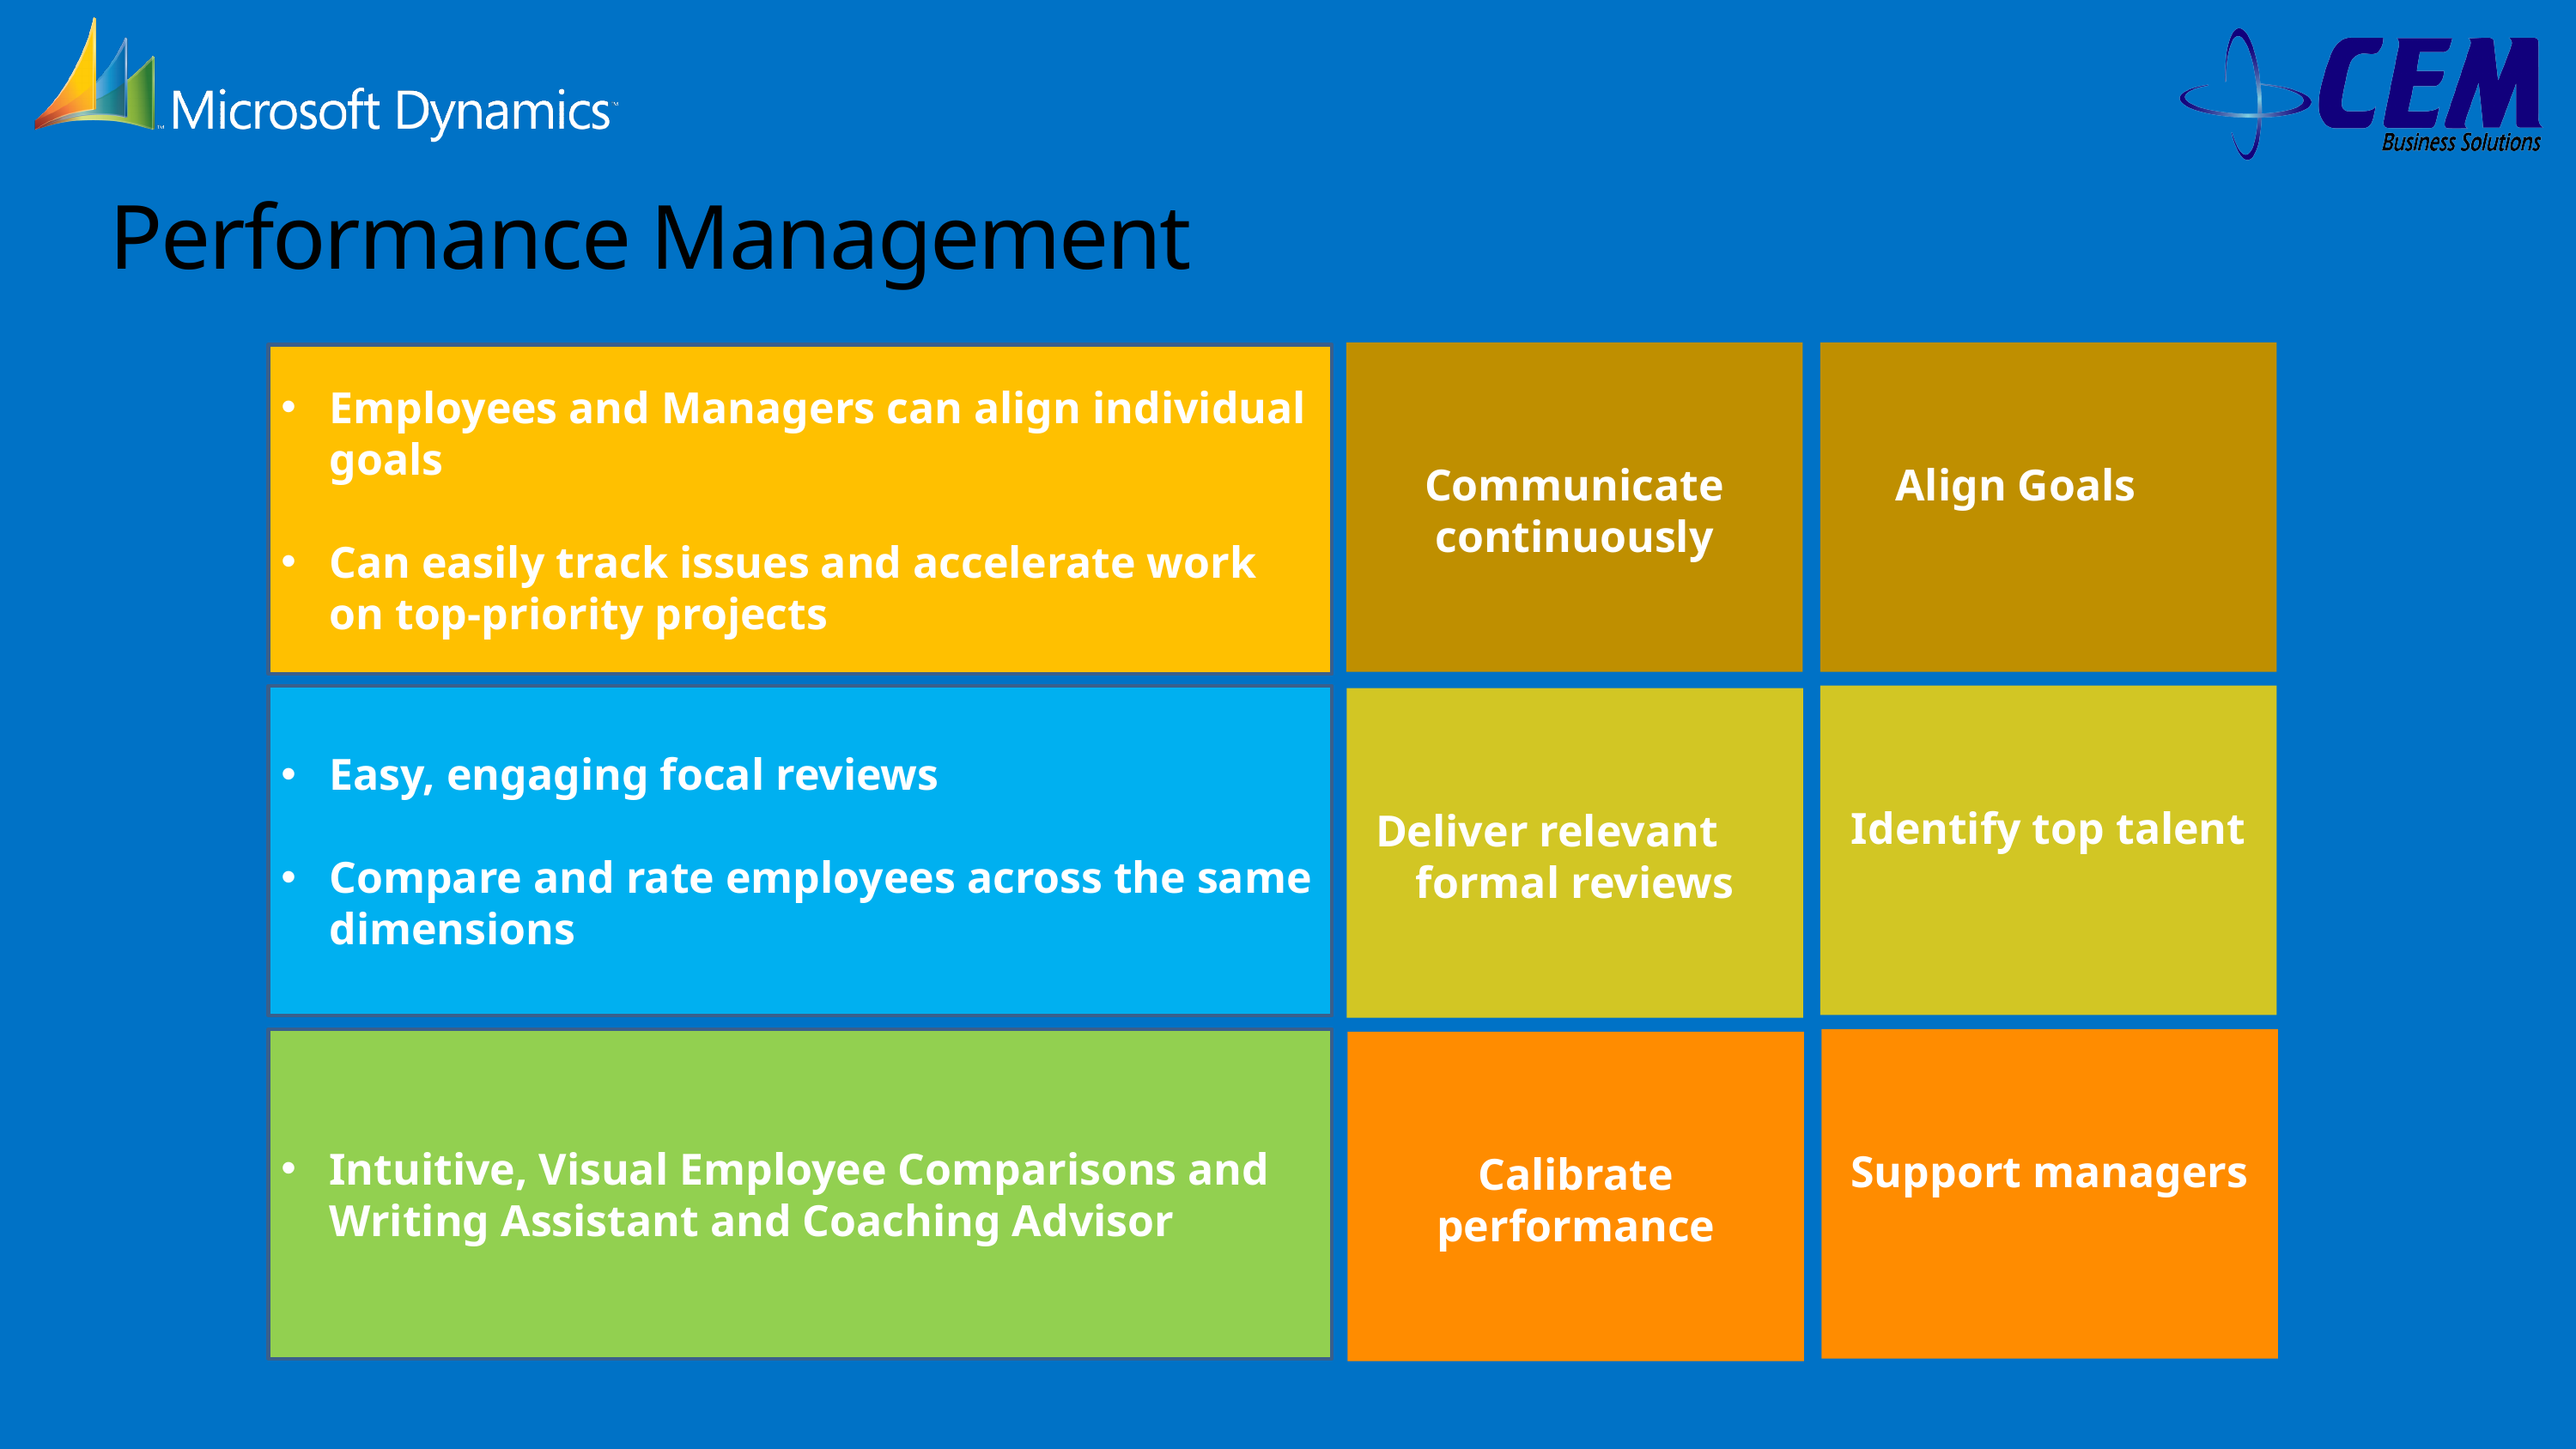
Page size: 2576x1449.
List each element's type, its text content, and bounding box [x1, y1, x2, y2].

text_box Calibrate performance [1347, 1031, 1804, 1361]
text_box Easy, engaging focal reviews Compare and rate employees across the same dimensions [268, 685, 1333, 1016]
picture [33, 15, 620, 143]
title Performance Management [109, 193, 2466, 335]
text_box Deliver relevant formal reviews [1346, 688, 1803, 1018]
text_box Communicate continuously [1346, 342, 1803, 672]
picture [2166, 0, 2565, 188]
text_box Align Goals [1820, 342, 2277, 672]
text_box Intuitive, Visual Employee Comparisons and Writing Assistant and Coaching Advisor [268, 1028, 1333, 1359]
text_box Support managers [1821, 1028, 2278, 1359]
text_box Employees and Managers can align individual goals Can easily track issues and accelerate work on top-priority projects [268, 344, 1333, 675]
text_box Identify top talent [1820, 685, 2277, 1016]
